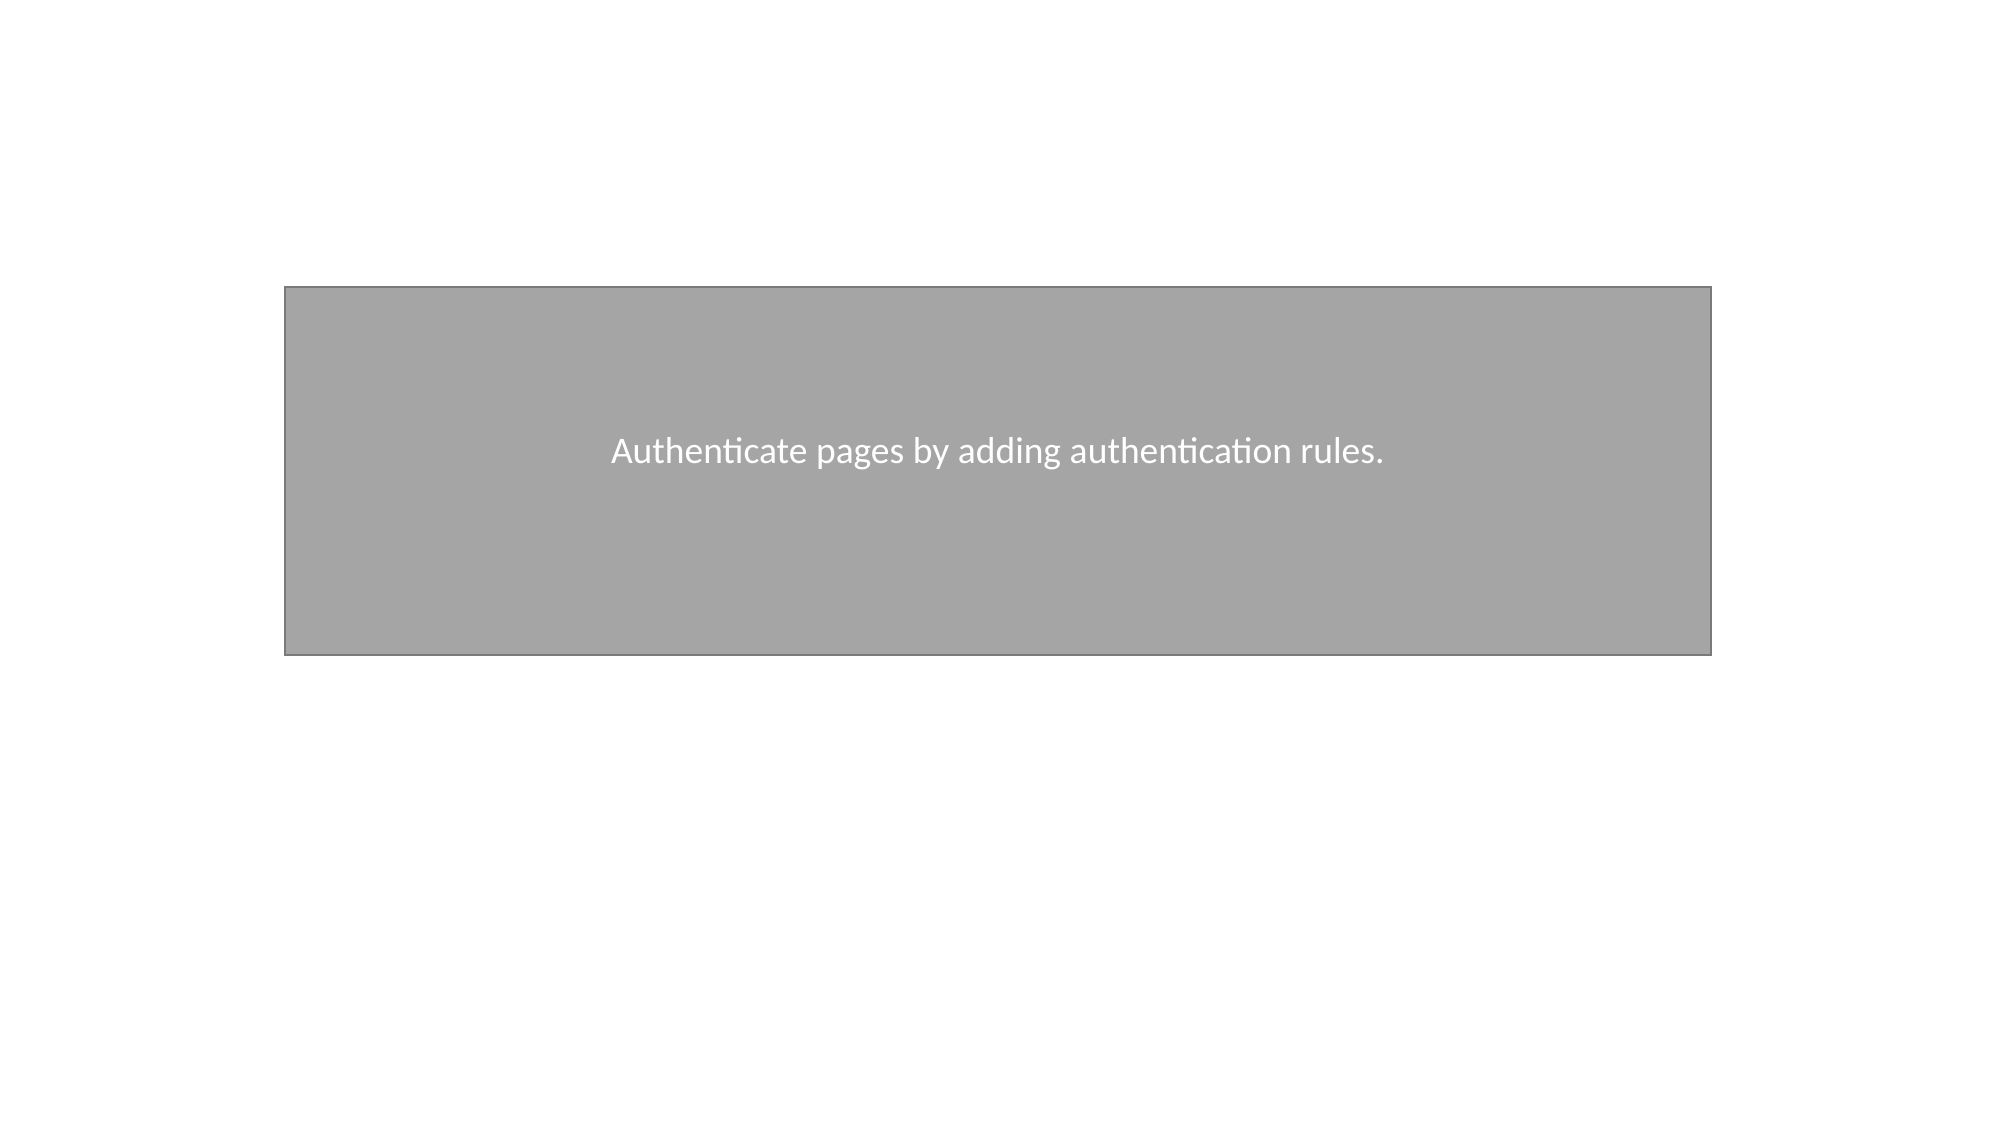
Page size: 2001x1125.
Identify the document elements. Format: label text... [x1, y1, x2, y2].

text_box Authenticate pages by adding authentication rules. [284, 286, 1712, 656]
